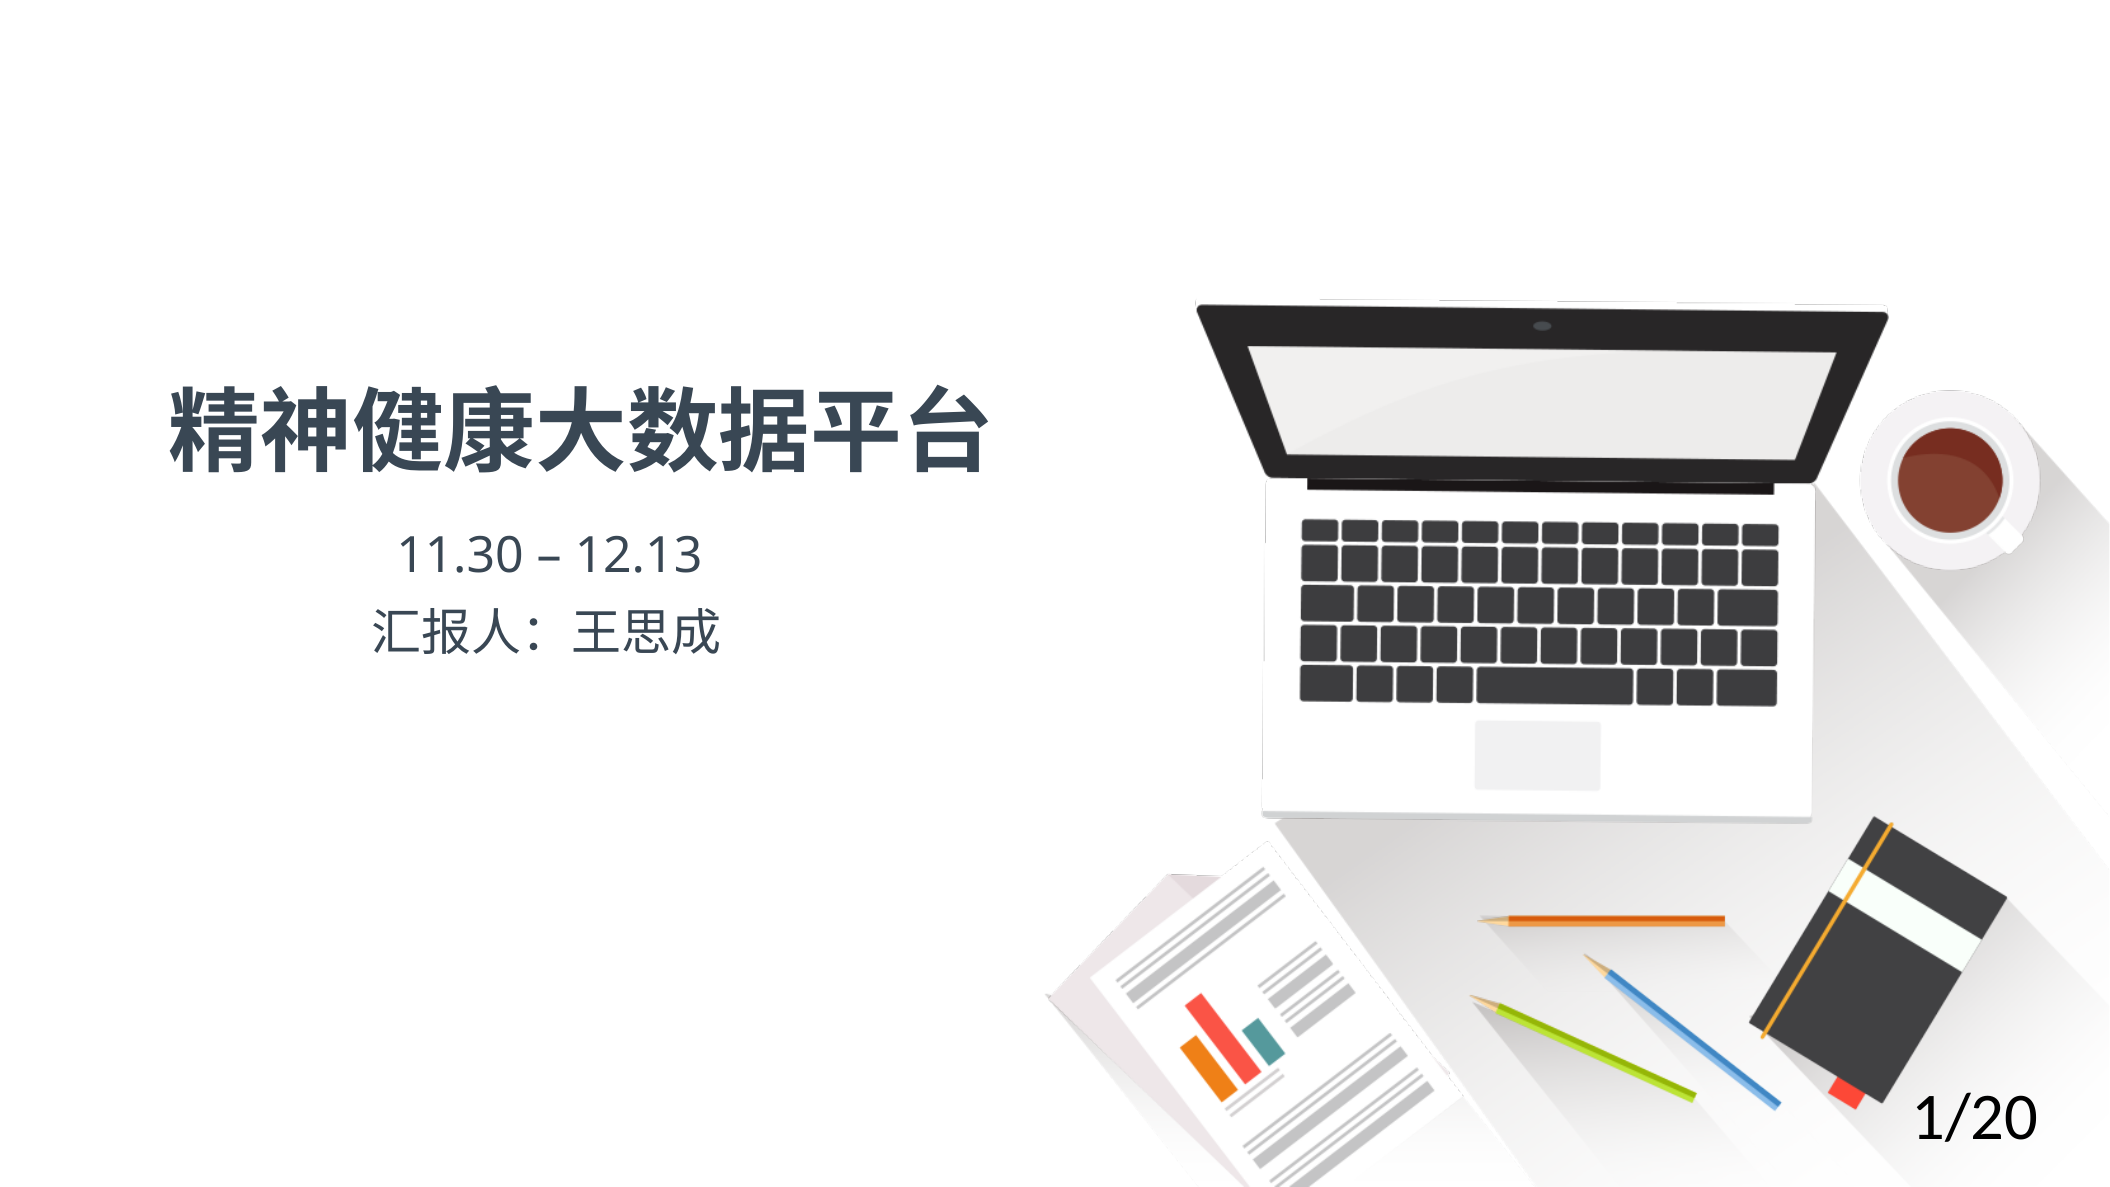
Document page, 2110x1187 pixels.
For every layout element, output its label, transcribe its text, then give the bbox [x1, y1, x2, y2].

text_box 汇报人：王思成 [371, 600, 1025, 661]
text_box 精神健康大数据平台 [168, 372, 1025, 483]
picture [1025, 274, 2110, 1187]
text_box 11.30 – 12.13 [97, 522, 1001, 583]
